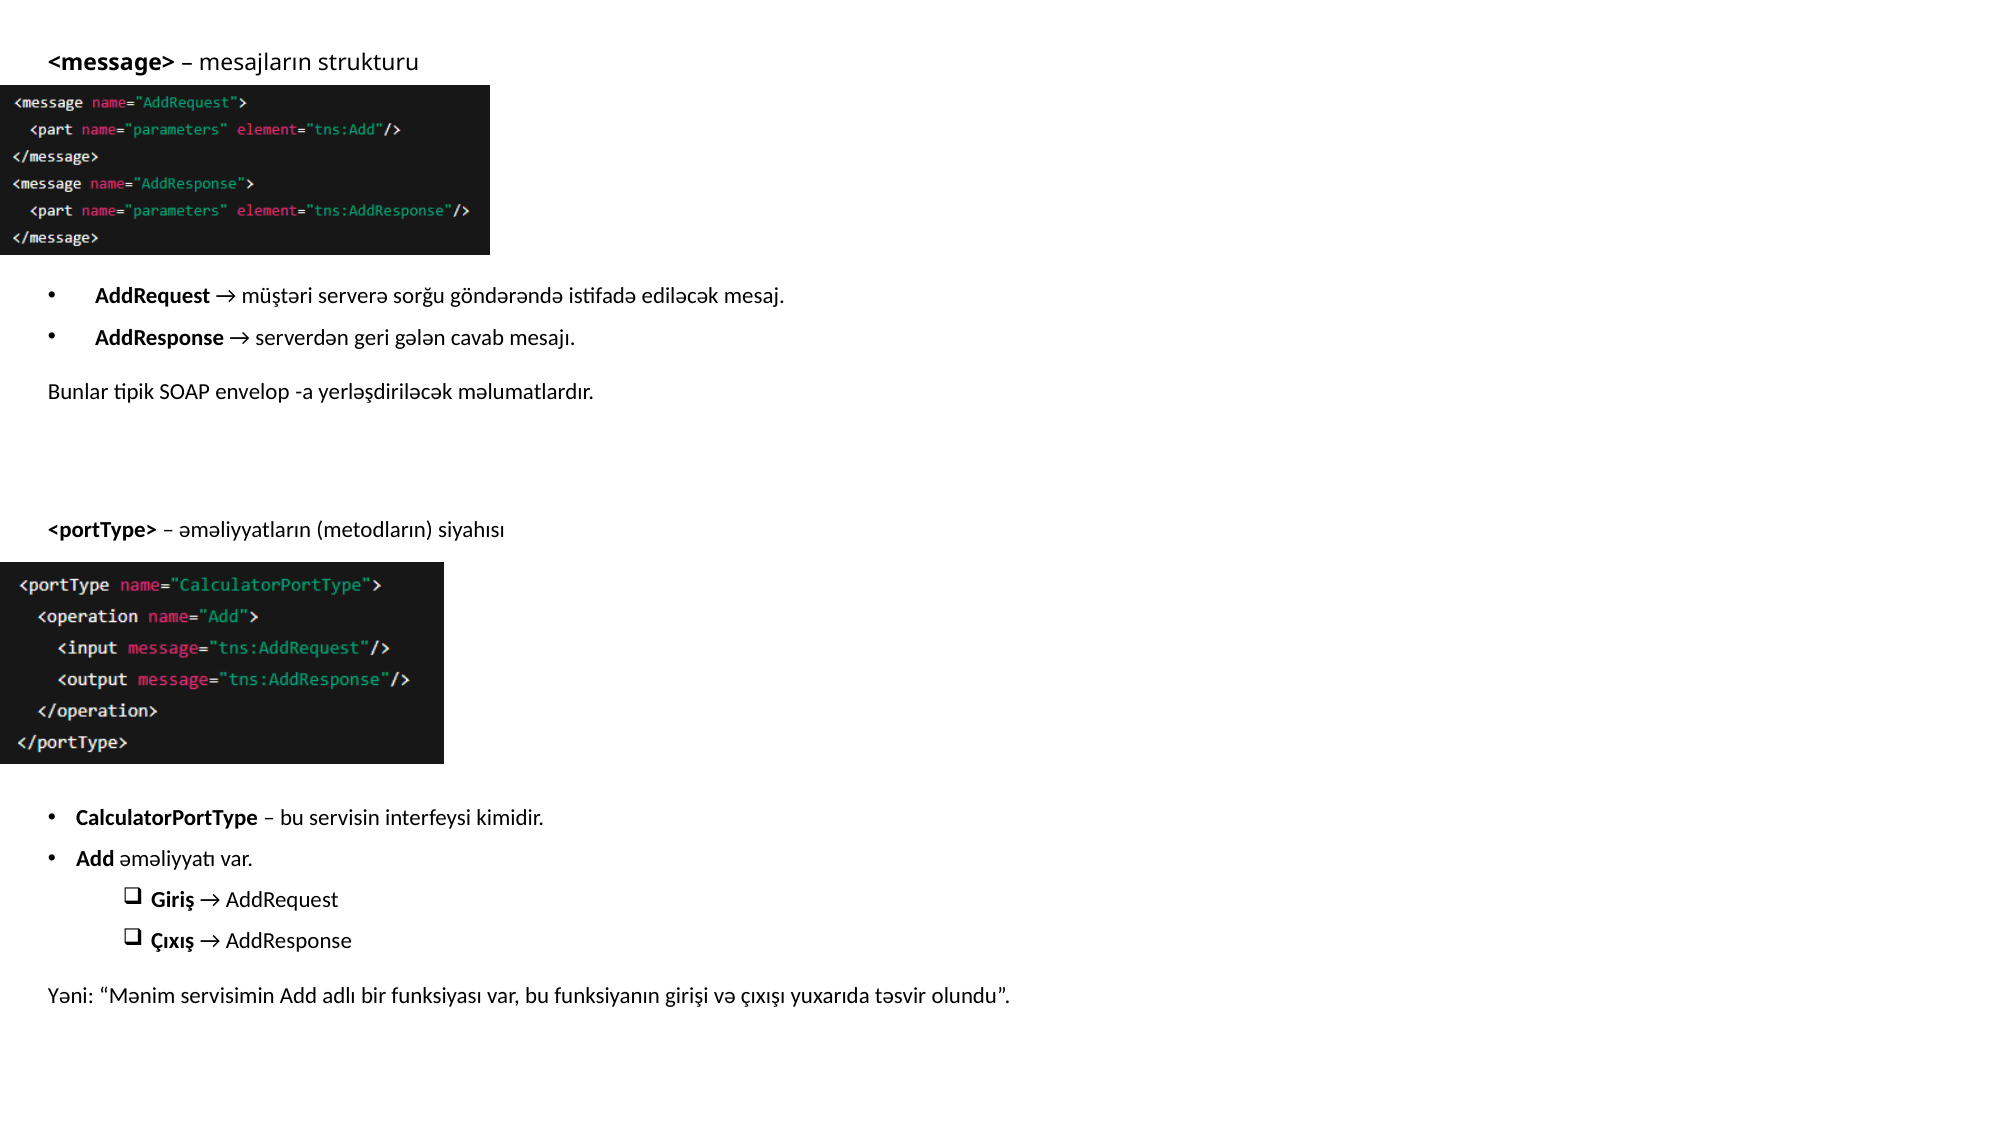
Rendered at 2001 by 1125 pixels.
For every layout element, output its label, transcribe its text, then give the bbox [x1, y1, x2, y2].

picture [0, 85, 490, 255]
text_box <message> – mesajların strukturu AddRequest → müştəri serverə sorğu göndərəndə istifadə ediləcək mesaj. AddResponse → serverdən geri gələn cavab mesajı. Bunlar tipik SOAP envelop -a yerləşdiriləcək məlumatlardır. <portType> – əməliyyatların (metodların) siyahısı CalculatorPortType – bu servisin interfeysi kimidir. Add əməliyyatı var. Giriş → AddRequest Çıxış → AddResponse Yəni: “Mənim servisimin Add adlı bir funksiyası var, bu funksiyanın girişi və çıxışı yuxarıda təsvir olundu”. [33, 40, 1973, 1016]
picture [0, 562, 444, 765]
